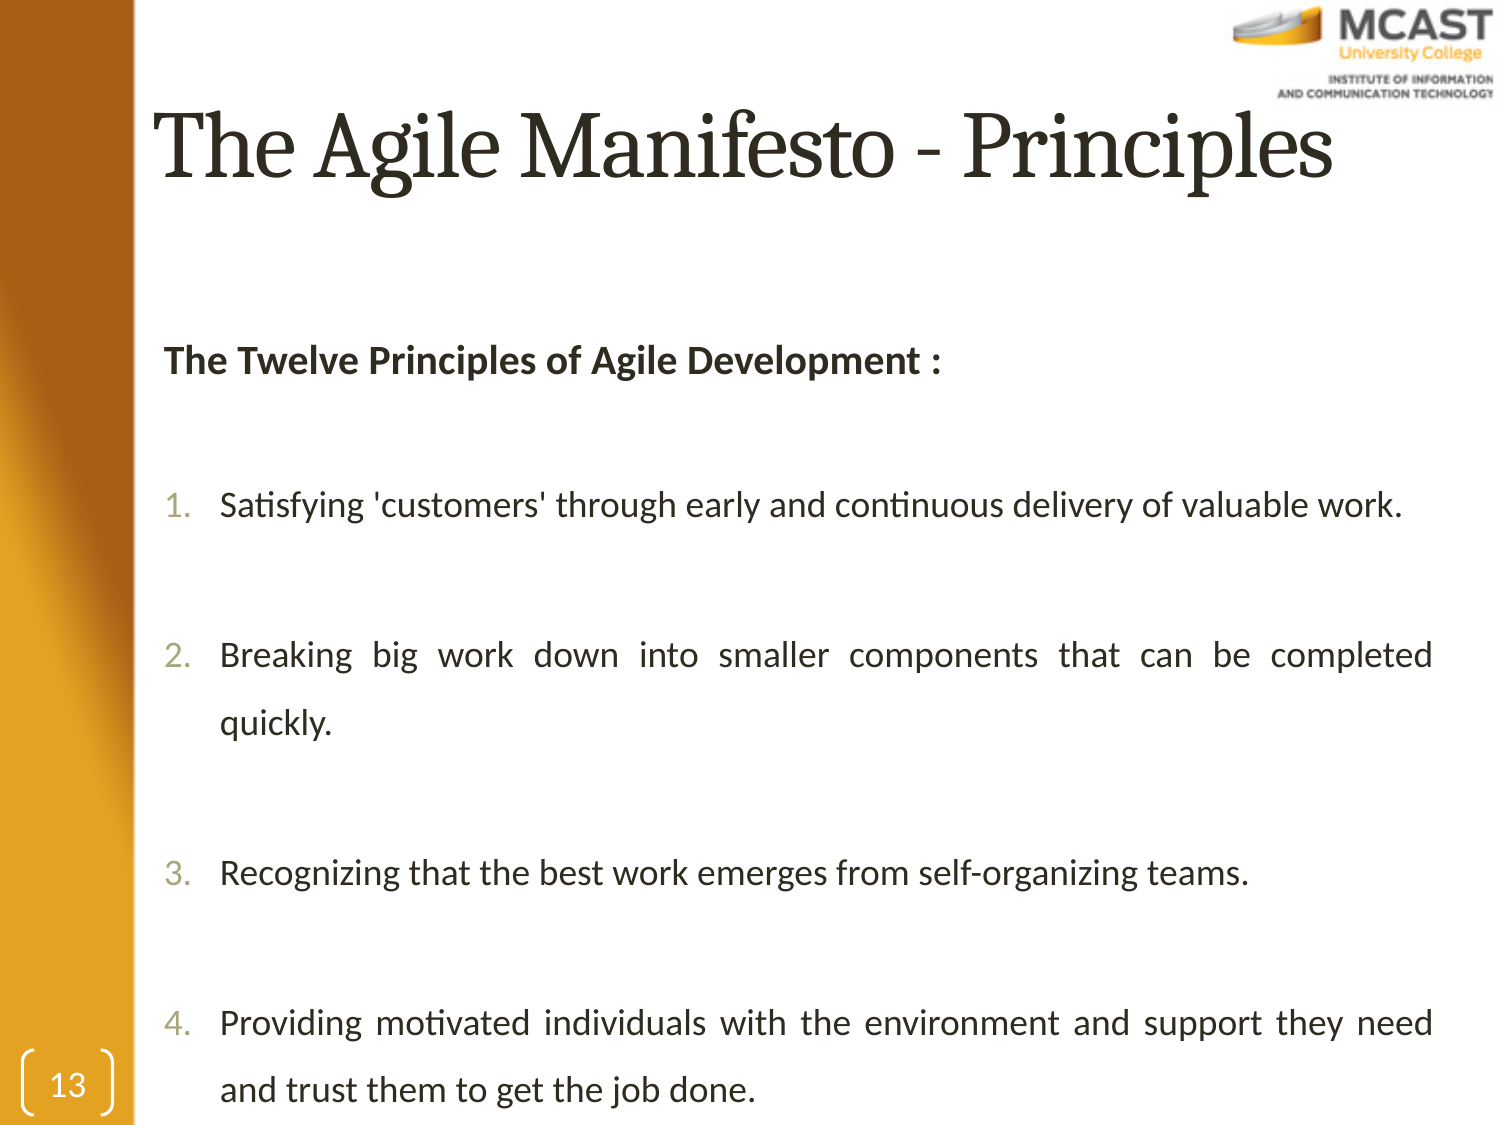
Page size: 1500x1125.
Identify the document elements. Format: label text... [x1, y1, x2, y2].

slide_number 13 [20, 1048, 115, 1117]
title The Agile Manifesto - Principles [137, 45, 1413, 233]
list The Twelve Principles of Agile Development : Satisfying 'customers' through early and continuous delivery of valuable work. Breaking big work down into smaller components that can be completed quickly. Recognizing that the best work emerges from self-organizing teams. Providing motivated individuals with the environment and support they need and trust them to get the job done. [137, 299, 1450, 1088]
picture [0, 0, 1500, 1125]
